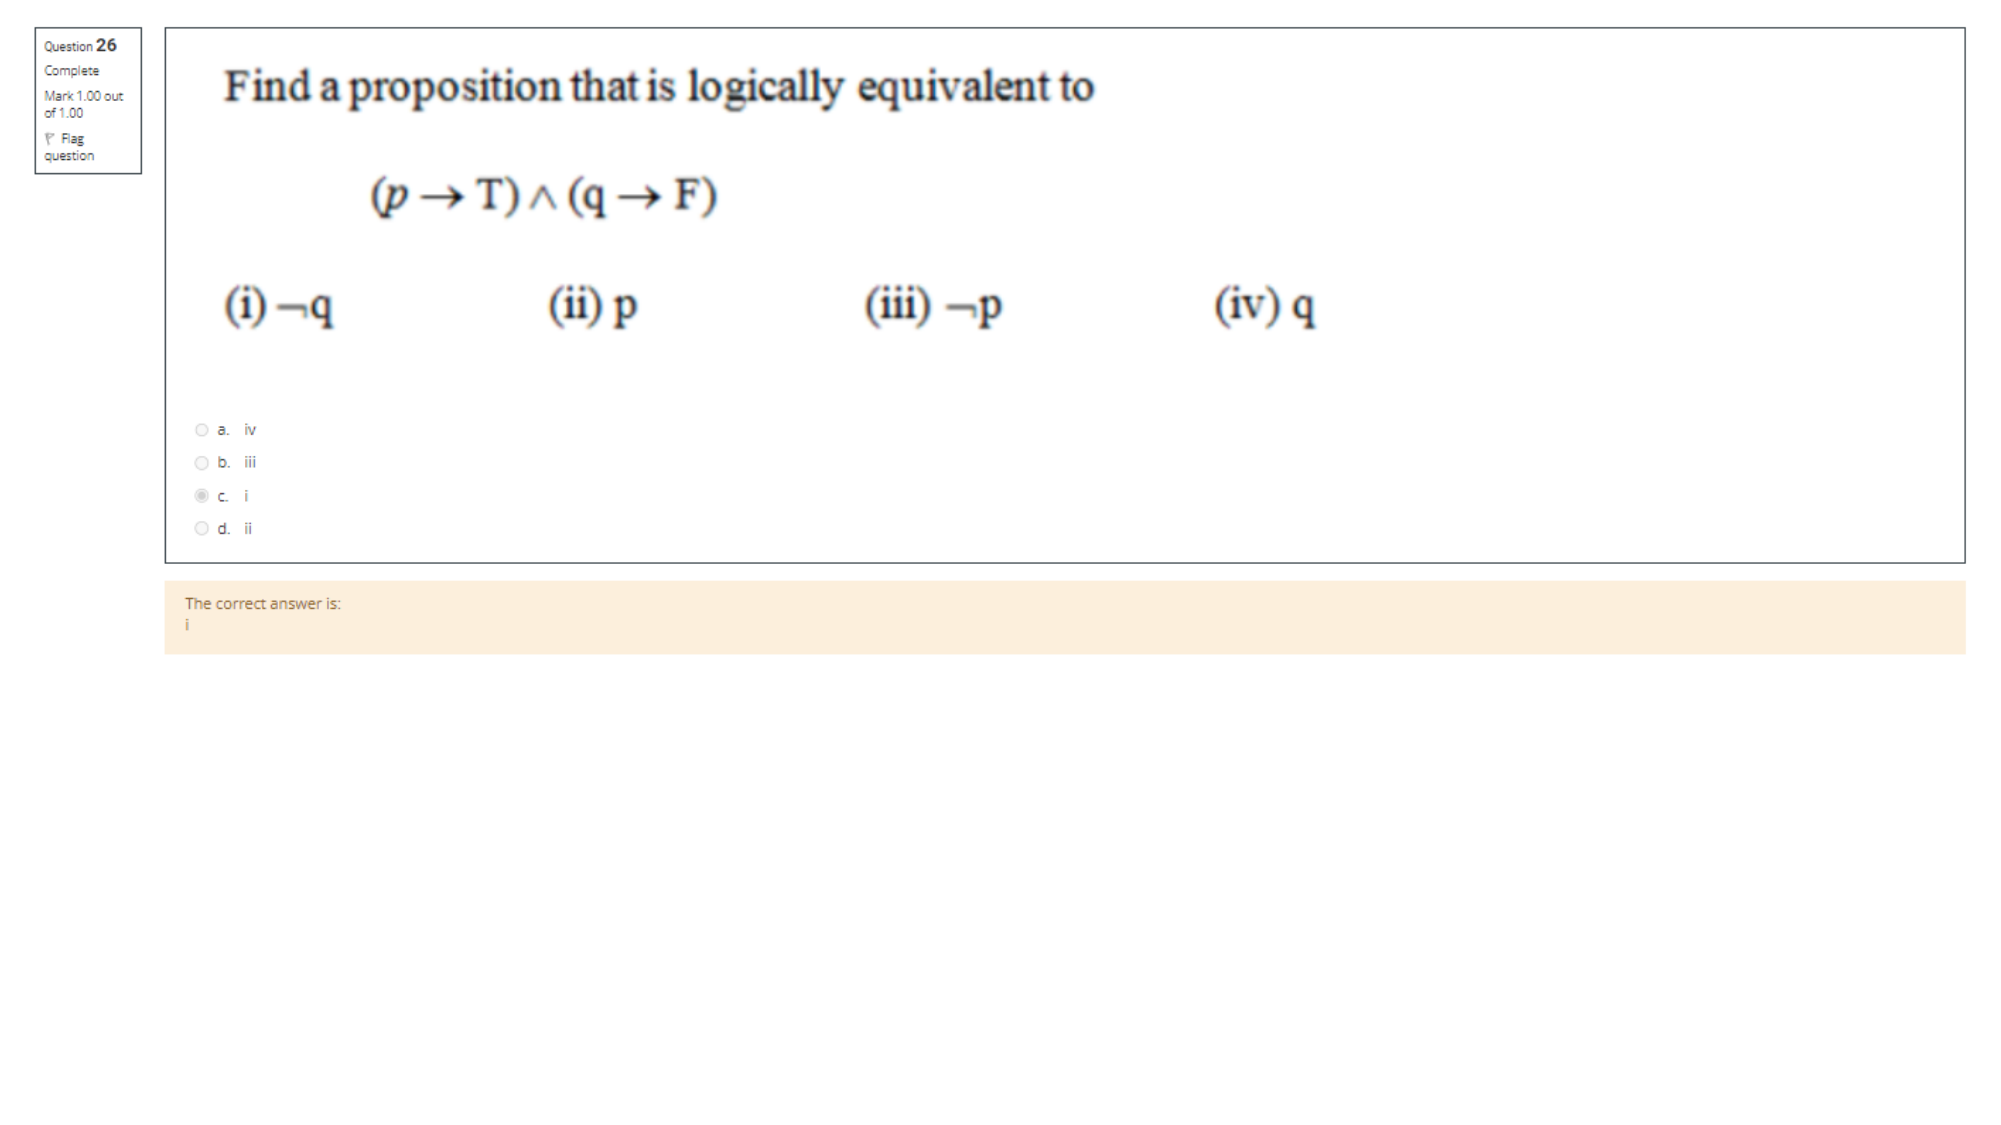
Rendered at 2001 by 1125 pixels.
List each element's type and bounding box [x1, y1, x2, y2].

picture [15, 0, 2000, 673]
